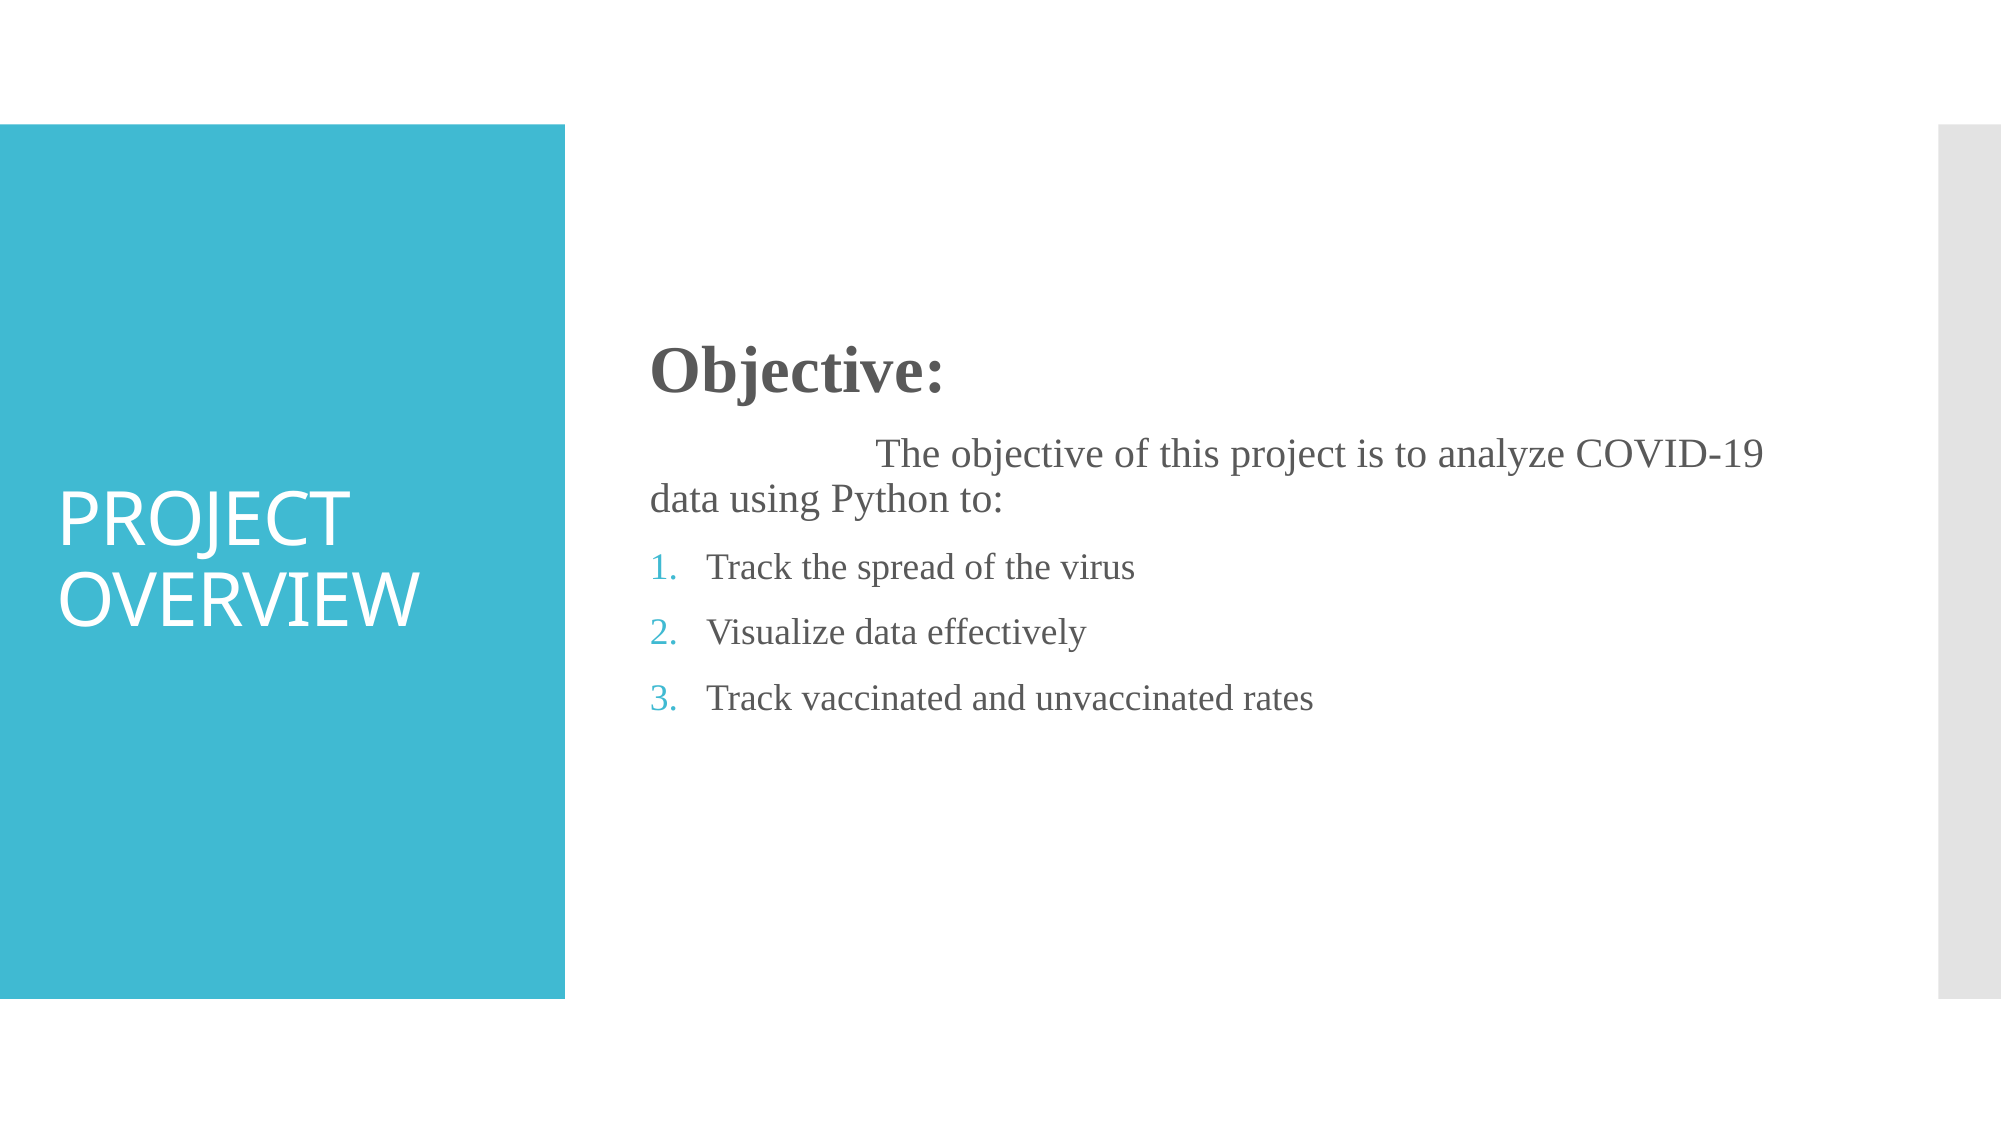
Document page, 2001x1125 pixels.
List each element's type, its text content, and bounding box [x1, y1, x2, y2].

list Objective: The objective of this project is to analyze COVID-19 data using Python to: Track the spread of the virus Visualize data effectively Track vaccinated and unvaccinated rates [634, 141, 1835, 982]
title PROJECT OVERVIEW [41, 184, 525, 940]
